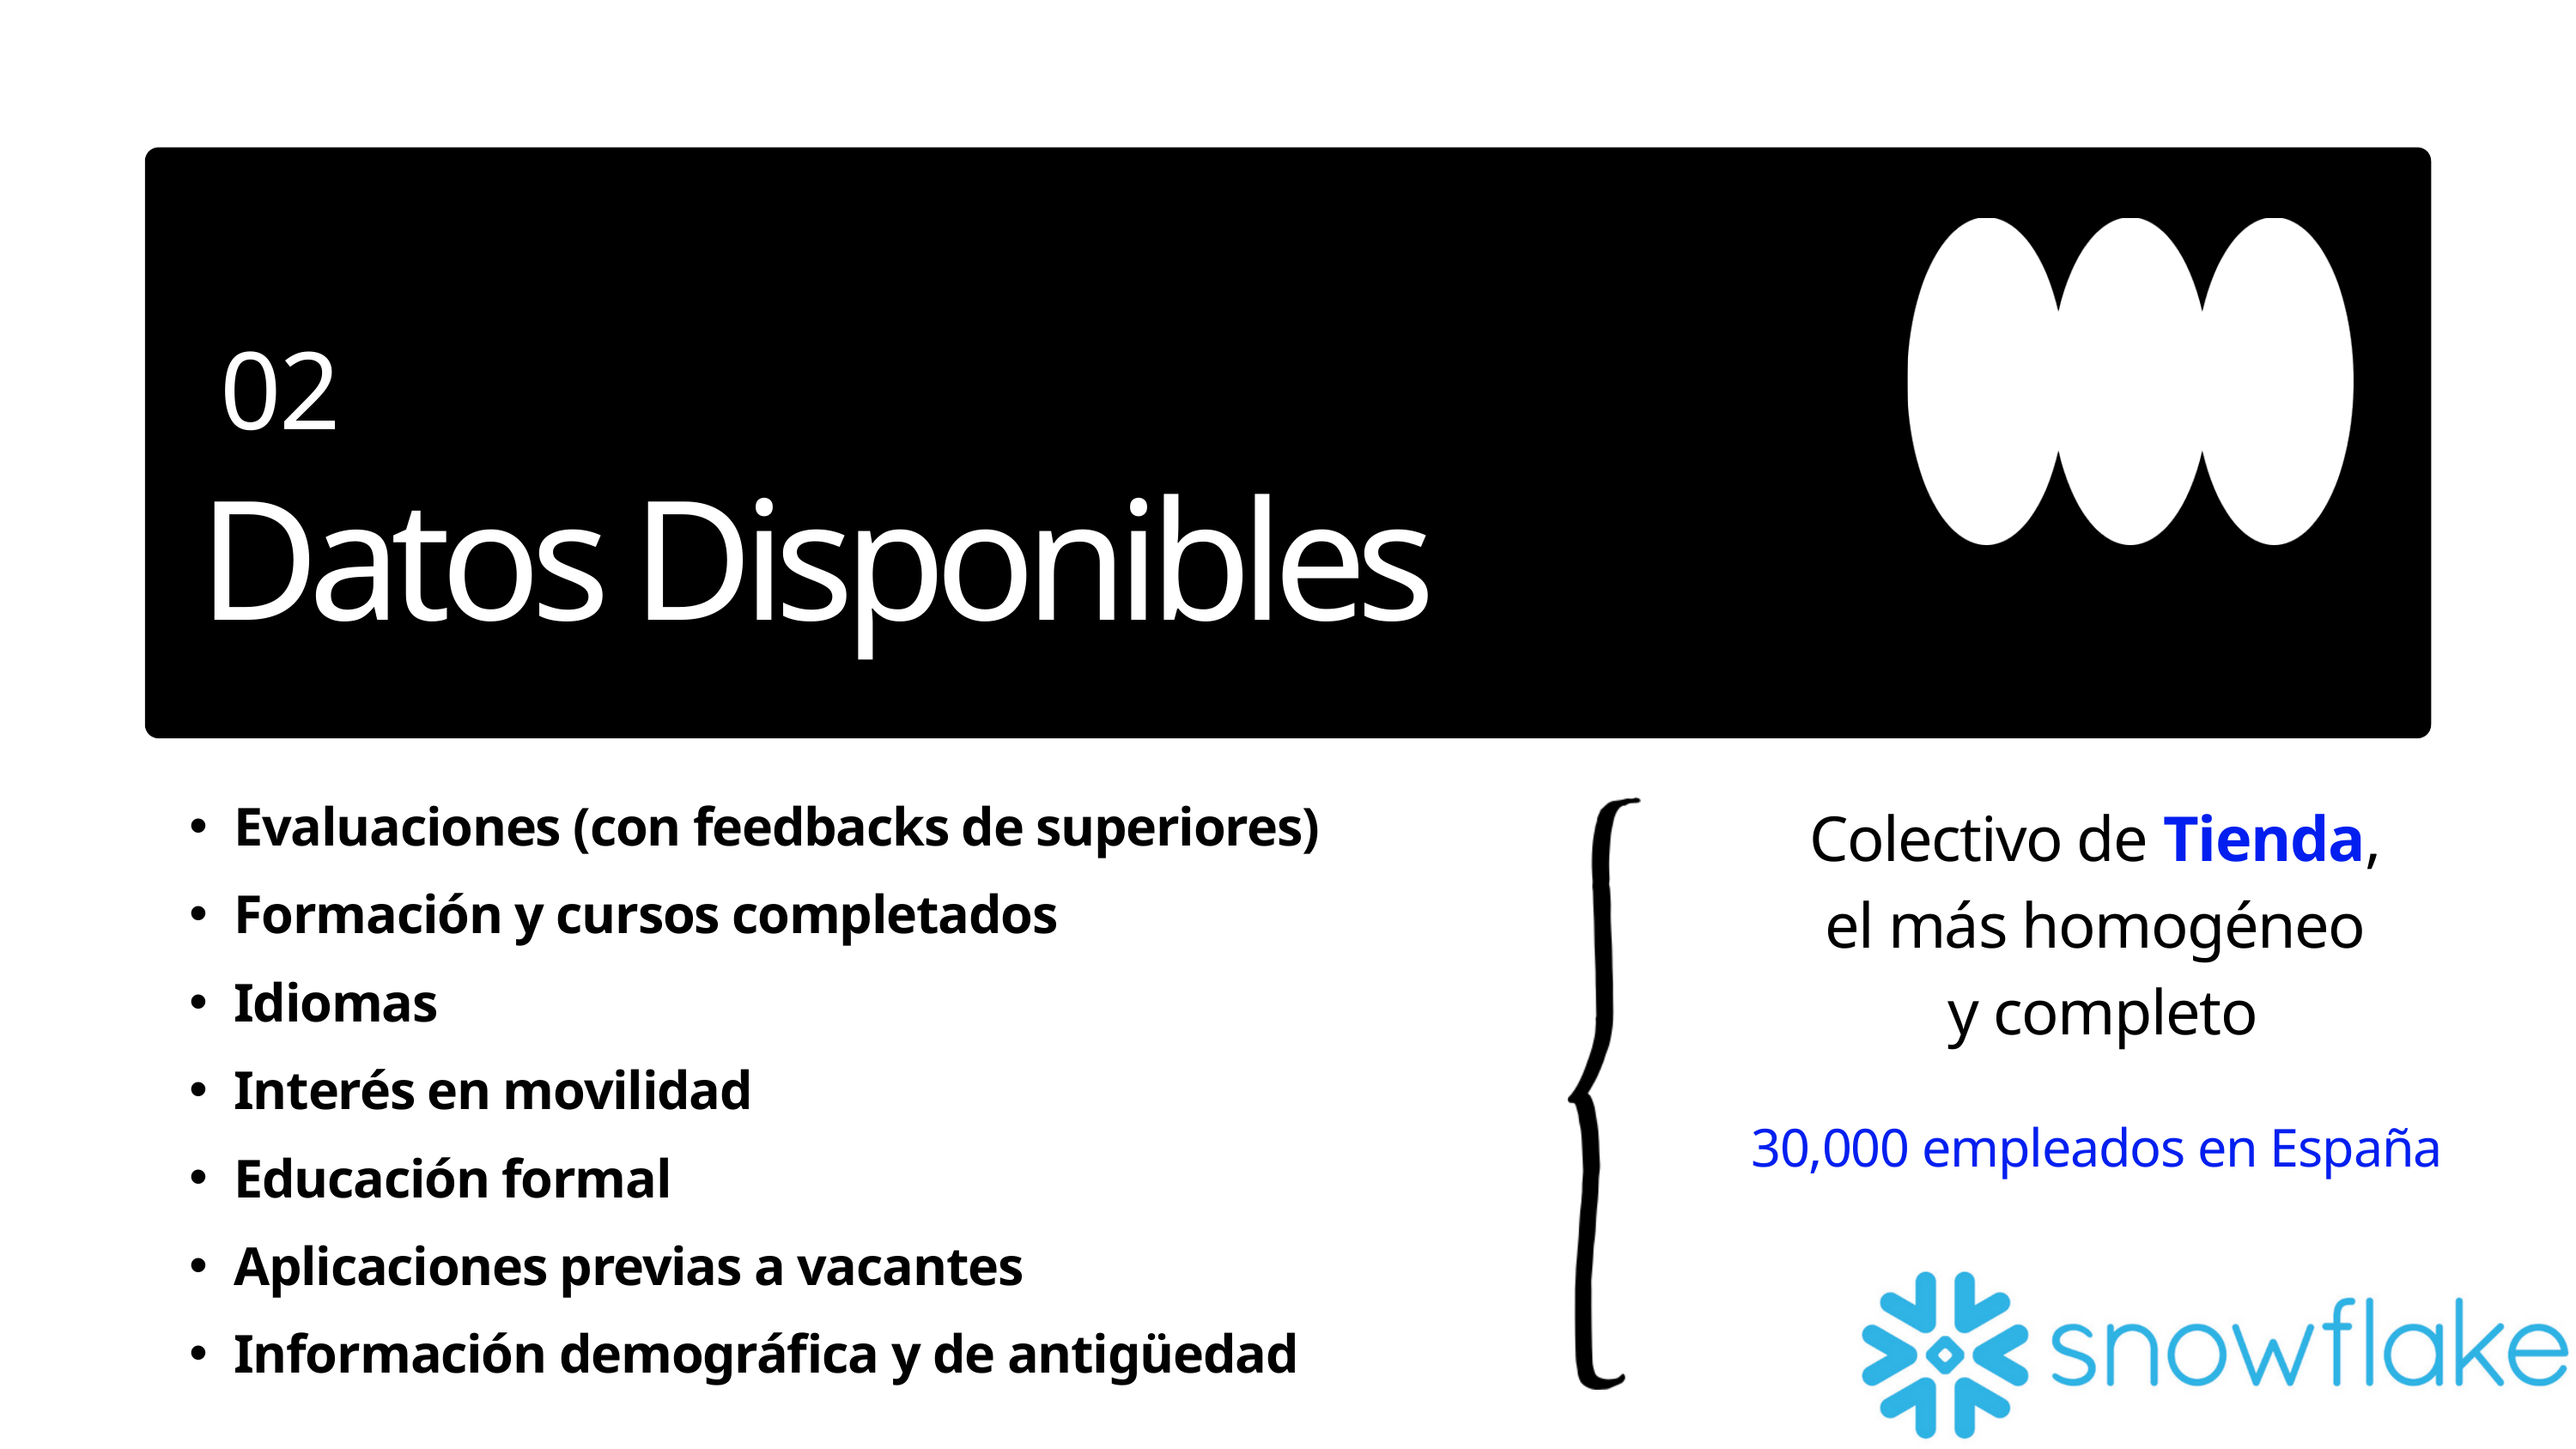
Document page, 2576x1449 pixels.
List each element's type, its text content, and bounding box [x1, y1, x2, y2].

text_box [1855, 1152, 2576, 1449]
text_box Evaluaciones (con feedbacks de superiores) Formación y cursos completados Idiomas Interés en movilidad Educación formal Aplicaciones previas a vacantes Información demográfica y de antigüedad [144, 768, 1524, 1384]
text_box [144, 147, 2432, 739]
text_box 30,000 empleados en España [1684, 1104, 2522, 1178]
text_box Colectivo de Tienda, el más homogéneo y completo [1768, 787, 2439, 1048]
text_box [1567, 797, 1641, 1390]
